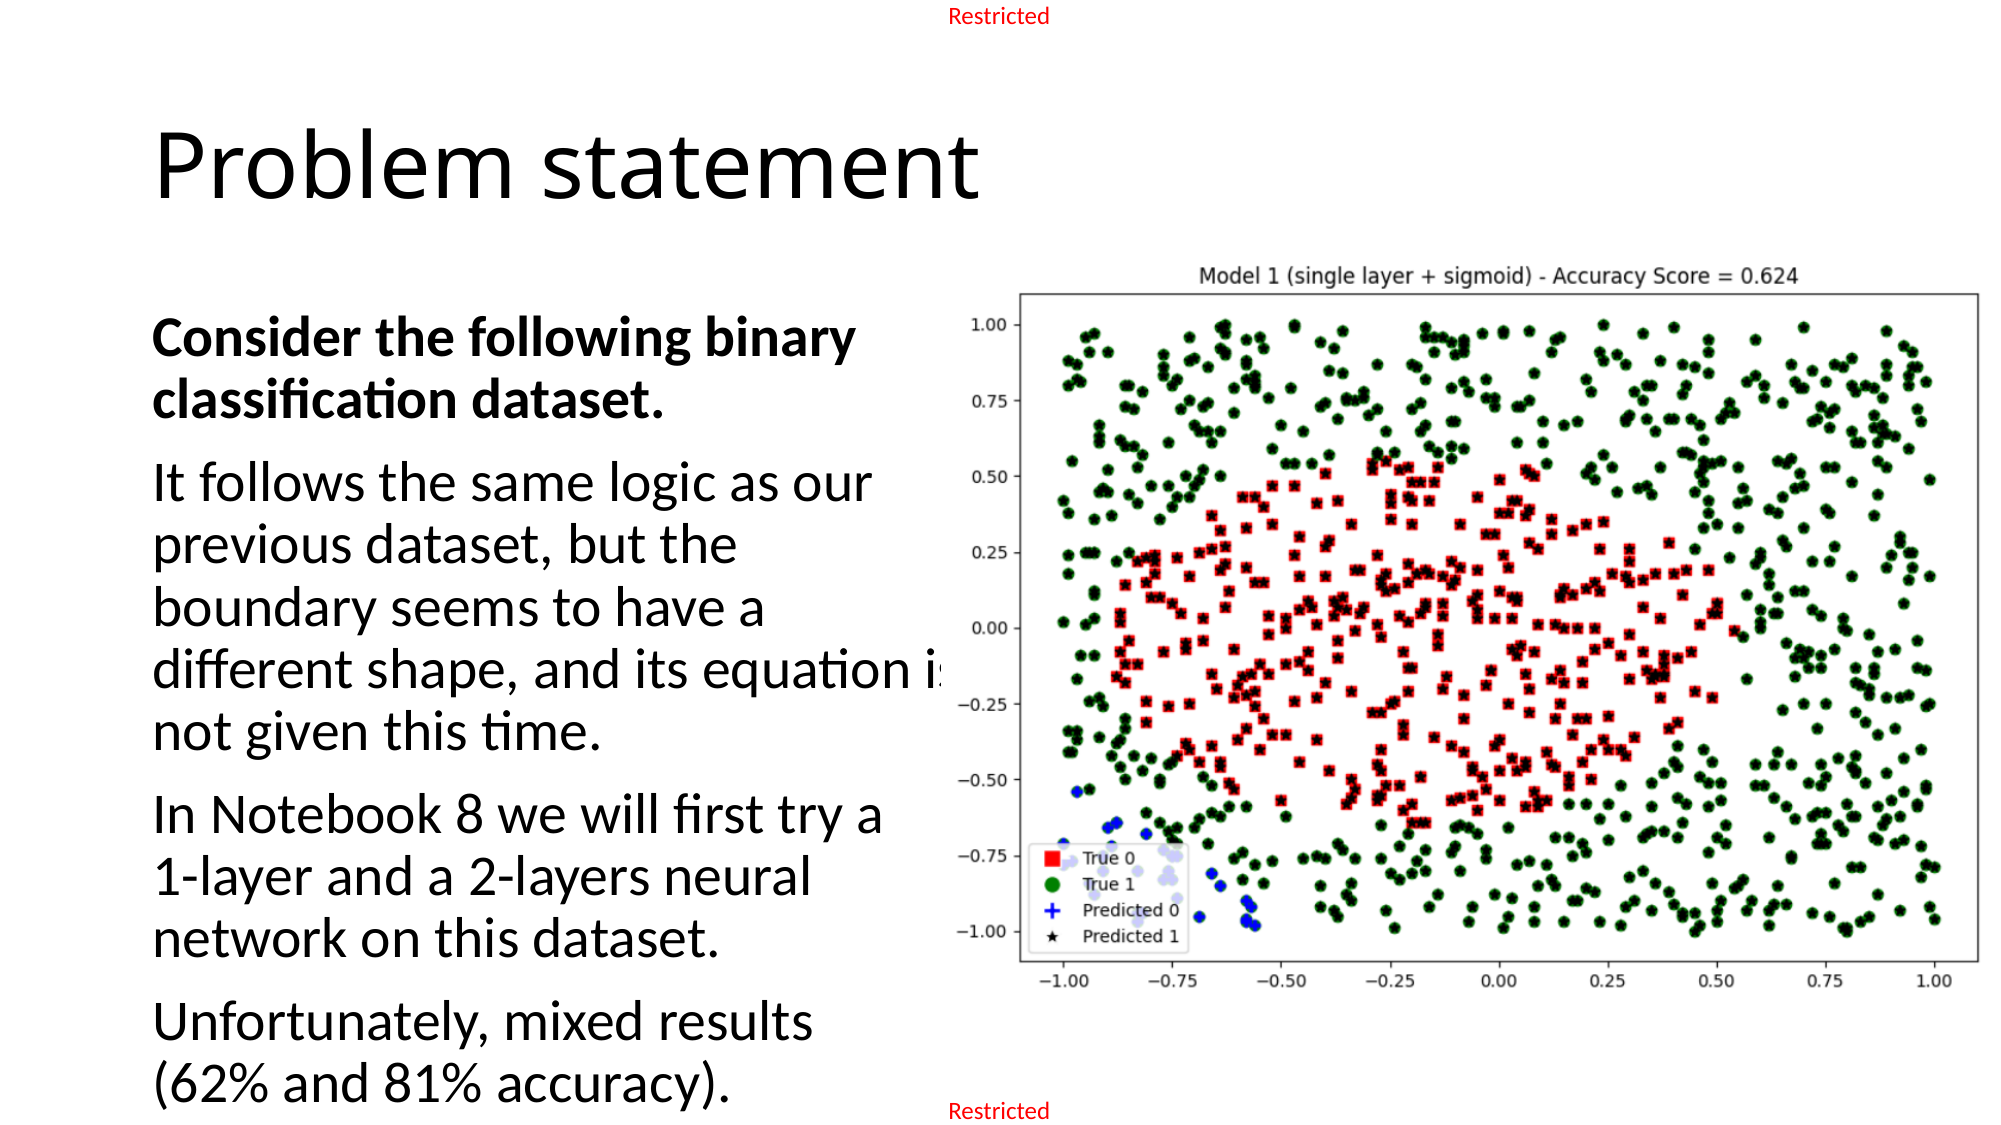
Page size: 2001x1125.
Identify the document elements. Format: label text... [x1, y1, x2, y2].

title Problem statement [137, 59, 1863, 278]
picture [941, 257, 1997, 1002]
list Consider the following binary classification dataset. It follows the same logic as our previous dataset, but the boundary seems to have a different shape, and its equation is not given this time. In Notebook 8 we will first try a 1-layer and a 2-layers neural network on this dataset. Unfortunately, mixed results (62% and 81% accuracy). [137, 299, 988, 1125]
